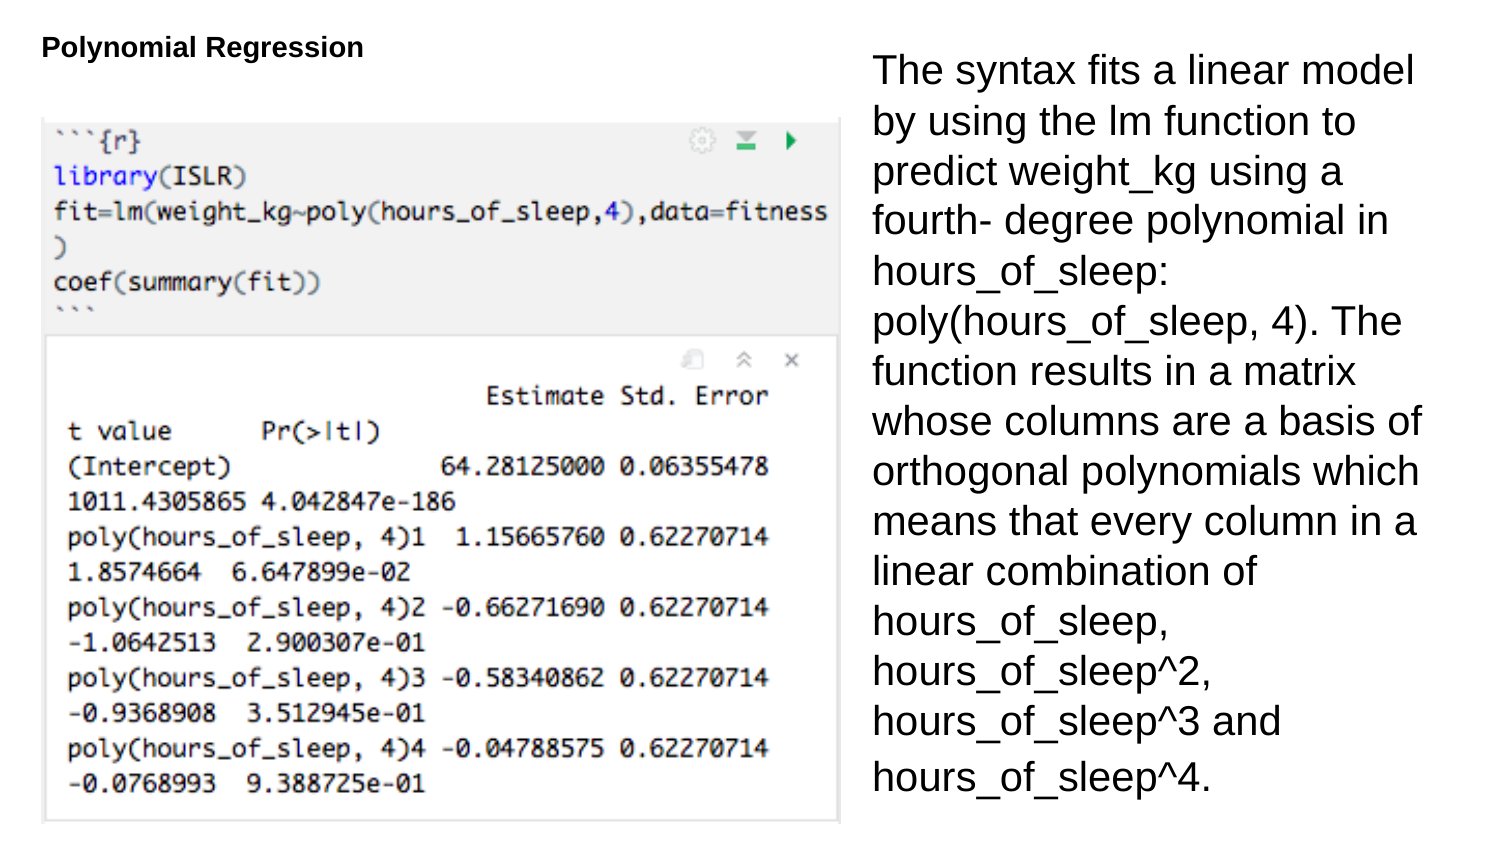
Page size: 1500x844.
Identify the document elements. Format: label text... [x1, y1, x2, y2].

picture [41, 116, 841, 824]
title Polynomial Regression [41, 28, 857, 70]
text_box The syntax fits a linear model by using the lm function to predict weight_kg using a fourth- degree polynomial in hours_of_sleep: poly(hours_of_sleep, 4). The function results in a matrix whose columns are a basis of orthogonal polynomials which means that every column in a linear combination of hours_of_sleep, hours_of_sleep^2, hours_of_sleep^3 and hours_of_sleep^4. [857, 28, 1459, 824]
